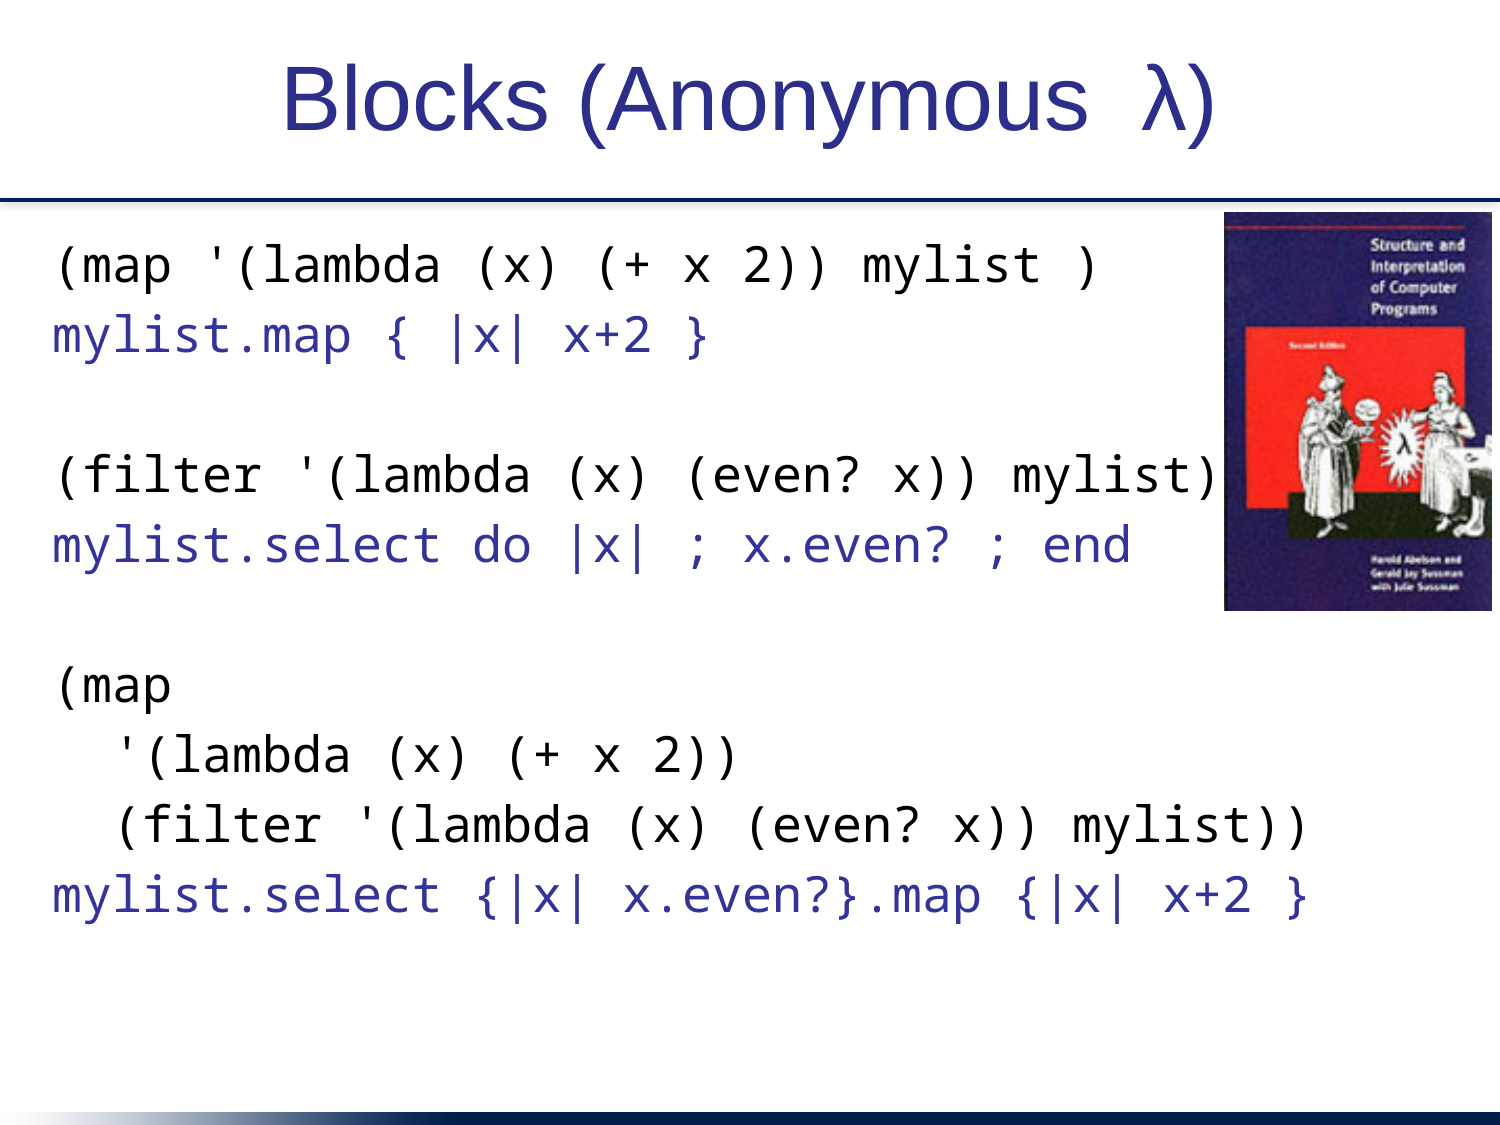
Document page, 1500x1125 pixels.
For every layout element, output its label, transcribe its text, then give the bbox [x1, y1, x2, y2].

list (map '(lambda (x) (+ x 2)) mylist ) mylist.map { |x| x+2 } (filter '(lambda (x) (even? x)) mylist) mylist.select do |x| ; x.even? ; end (map '(lambda (x) (+ x 2)) (filter '(lambda (x) (even? x)) mylist)) mylist.select {|x| x.even?}.map {|x| x+2 } [37, 224, 1438, 1005]
picture [1224, 212, 1492, 611]
picture [0, 1112, 1500, 1125]
title Blocks (Anonymous λ) [0, 0, 1500, 188]
